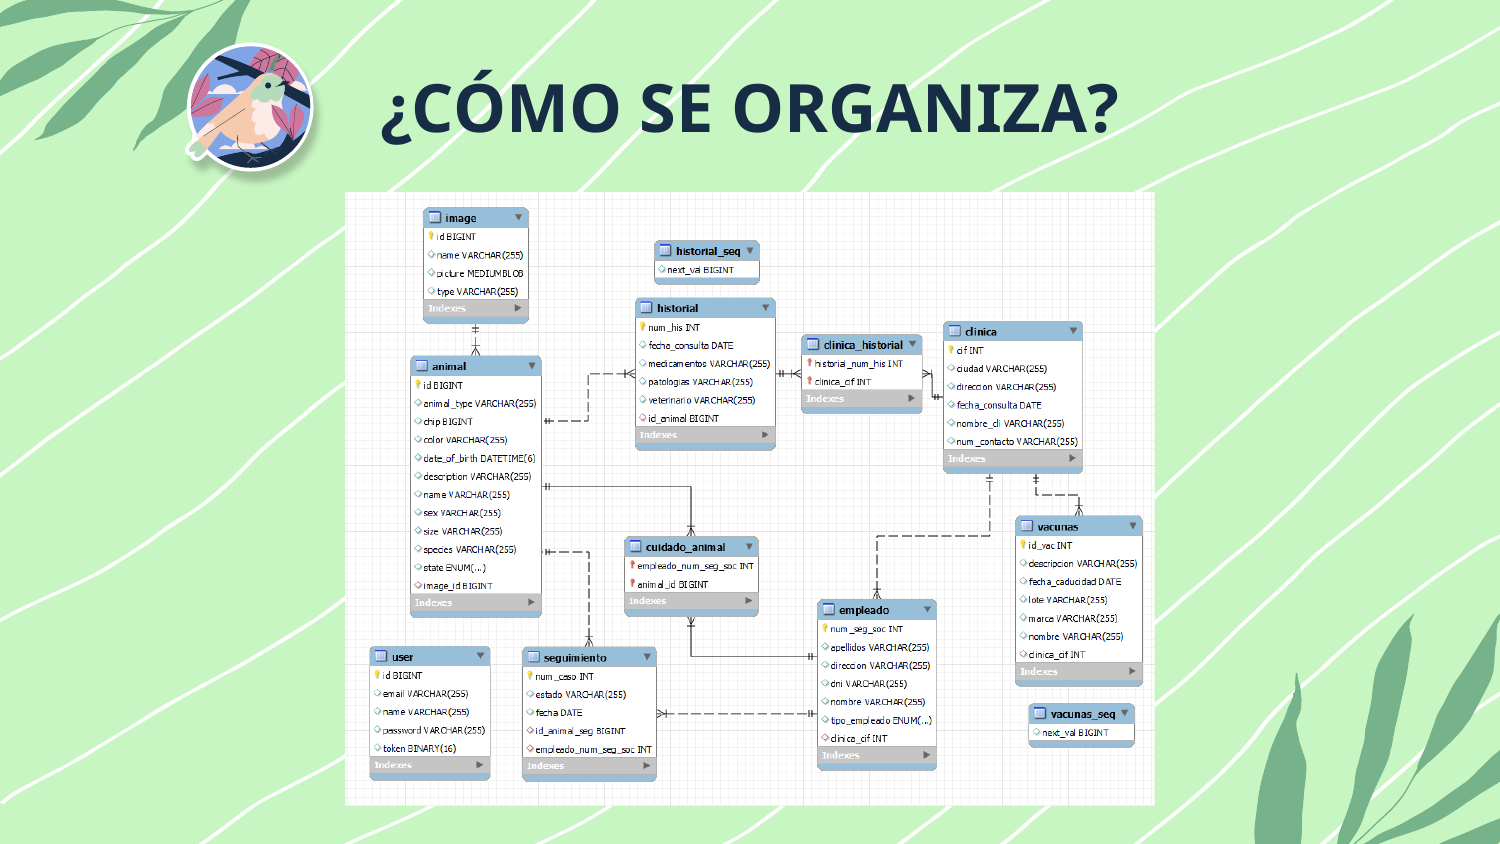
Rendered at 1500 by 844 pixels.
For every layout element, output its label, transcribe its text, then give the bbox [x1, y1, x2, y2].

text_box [184, 42, 314, 172]
title ¿CÓMO SE ORGANIZA? [345, 62, 1155, 150]
picture [345, 192, 1155, 807]
